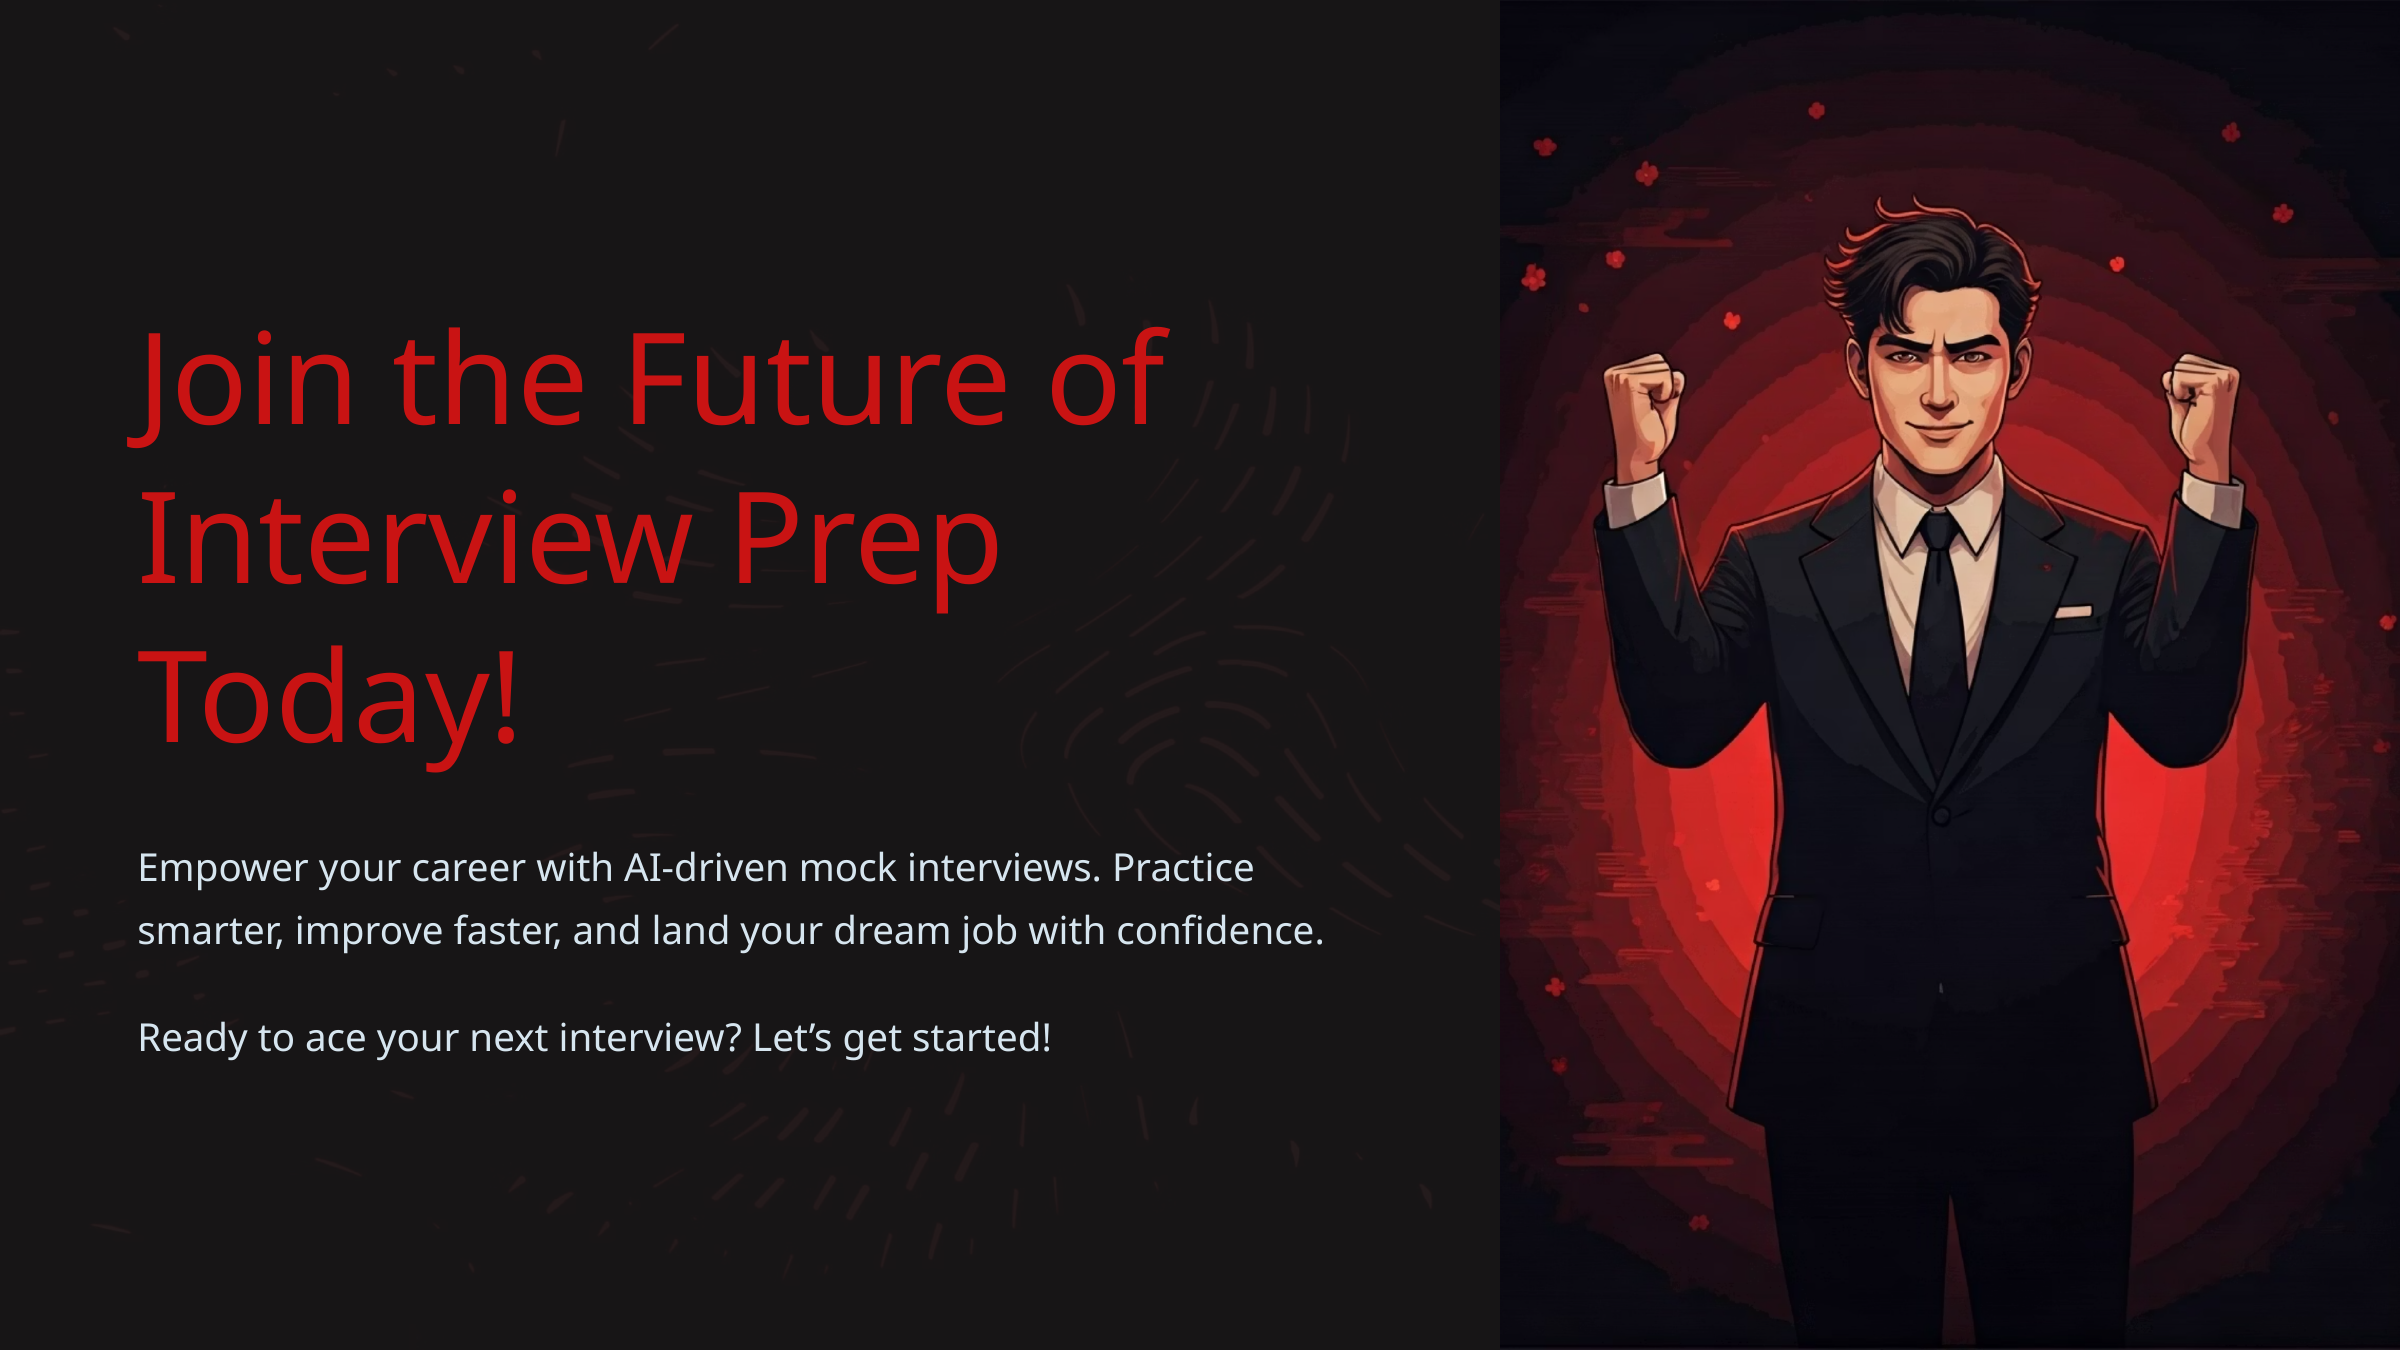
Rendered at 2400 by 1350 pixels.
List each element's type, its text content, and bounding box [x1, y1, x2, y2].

picture [1499, 0, 2400, 1350]
text_box Empower your career with AI-driven mock interviews. Practice smarter, improve faster, and land your dream job with confidence. [137, 827, 1363, 953]
text_box Ready to ace your next interview? Let’s get started! [137, 996, 1363, 1060]
text_box Join the Future of Interview Prep Today! [137, 290, 1363, 769]
